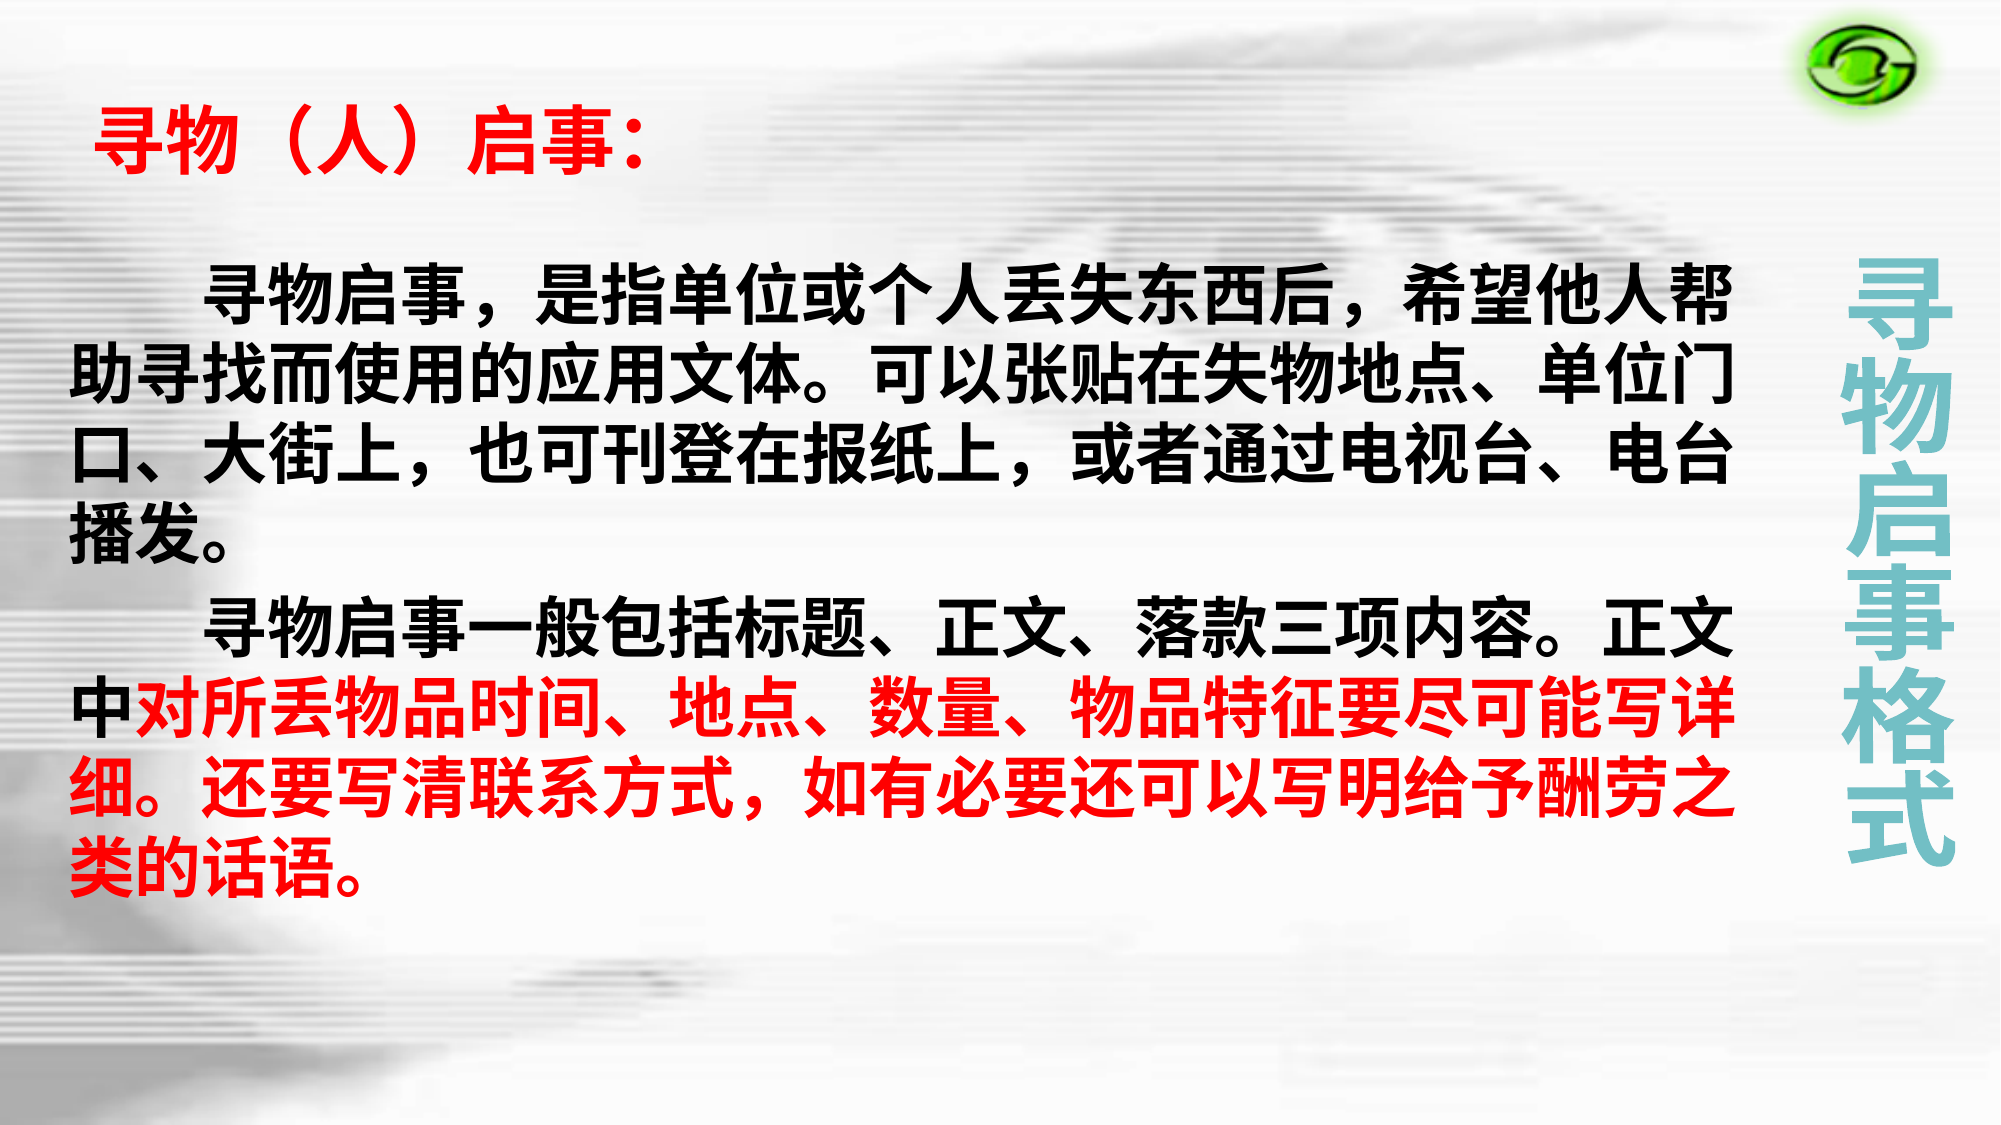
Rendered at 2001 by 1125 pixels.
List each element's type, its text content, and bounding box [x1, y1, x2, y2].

text_box 寻物（人）启事： [75, 45, 1922, 233]
text_box 寻物启事，是指单位或个人丢失东西后，希望他人帮助寻找而使用的应用文体。可以张贴在失物地点、单位门口、大街上，也可刊登在报纸上，或者通过电视台、电台播发。 寻物启事一般包括标题、正文、落款三项内容。正文中对所丢物品时间、地点、数量、物品特征要尽可能写详细。还要写清联系方式，如有必要还可以写明给予酬劳之类的话语。 [53, 244, 1779, 988]
picture [0, 0, 2001, 1125]
